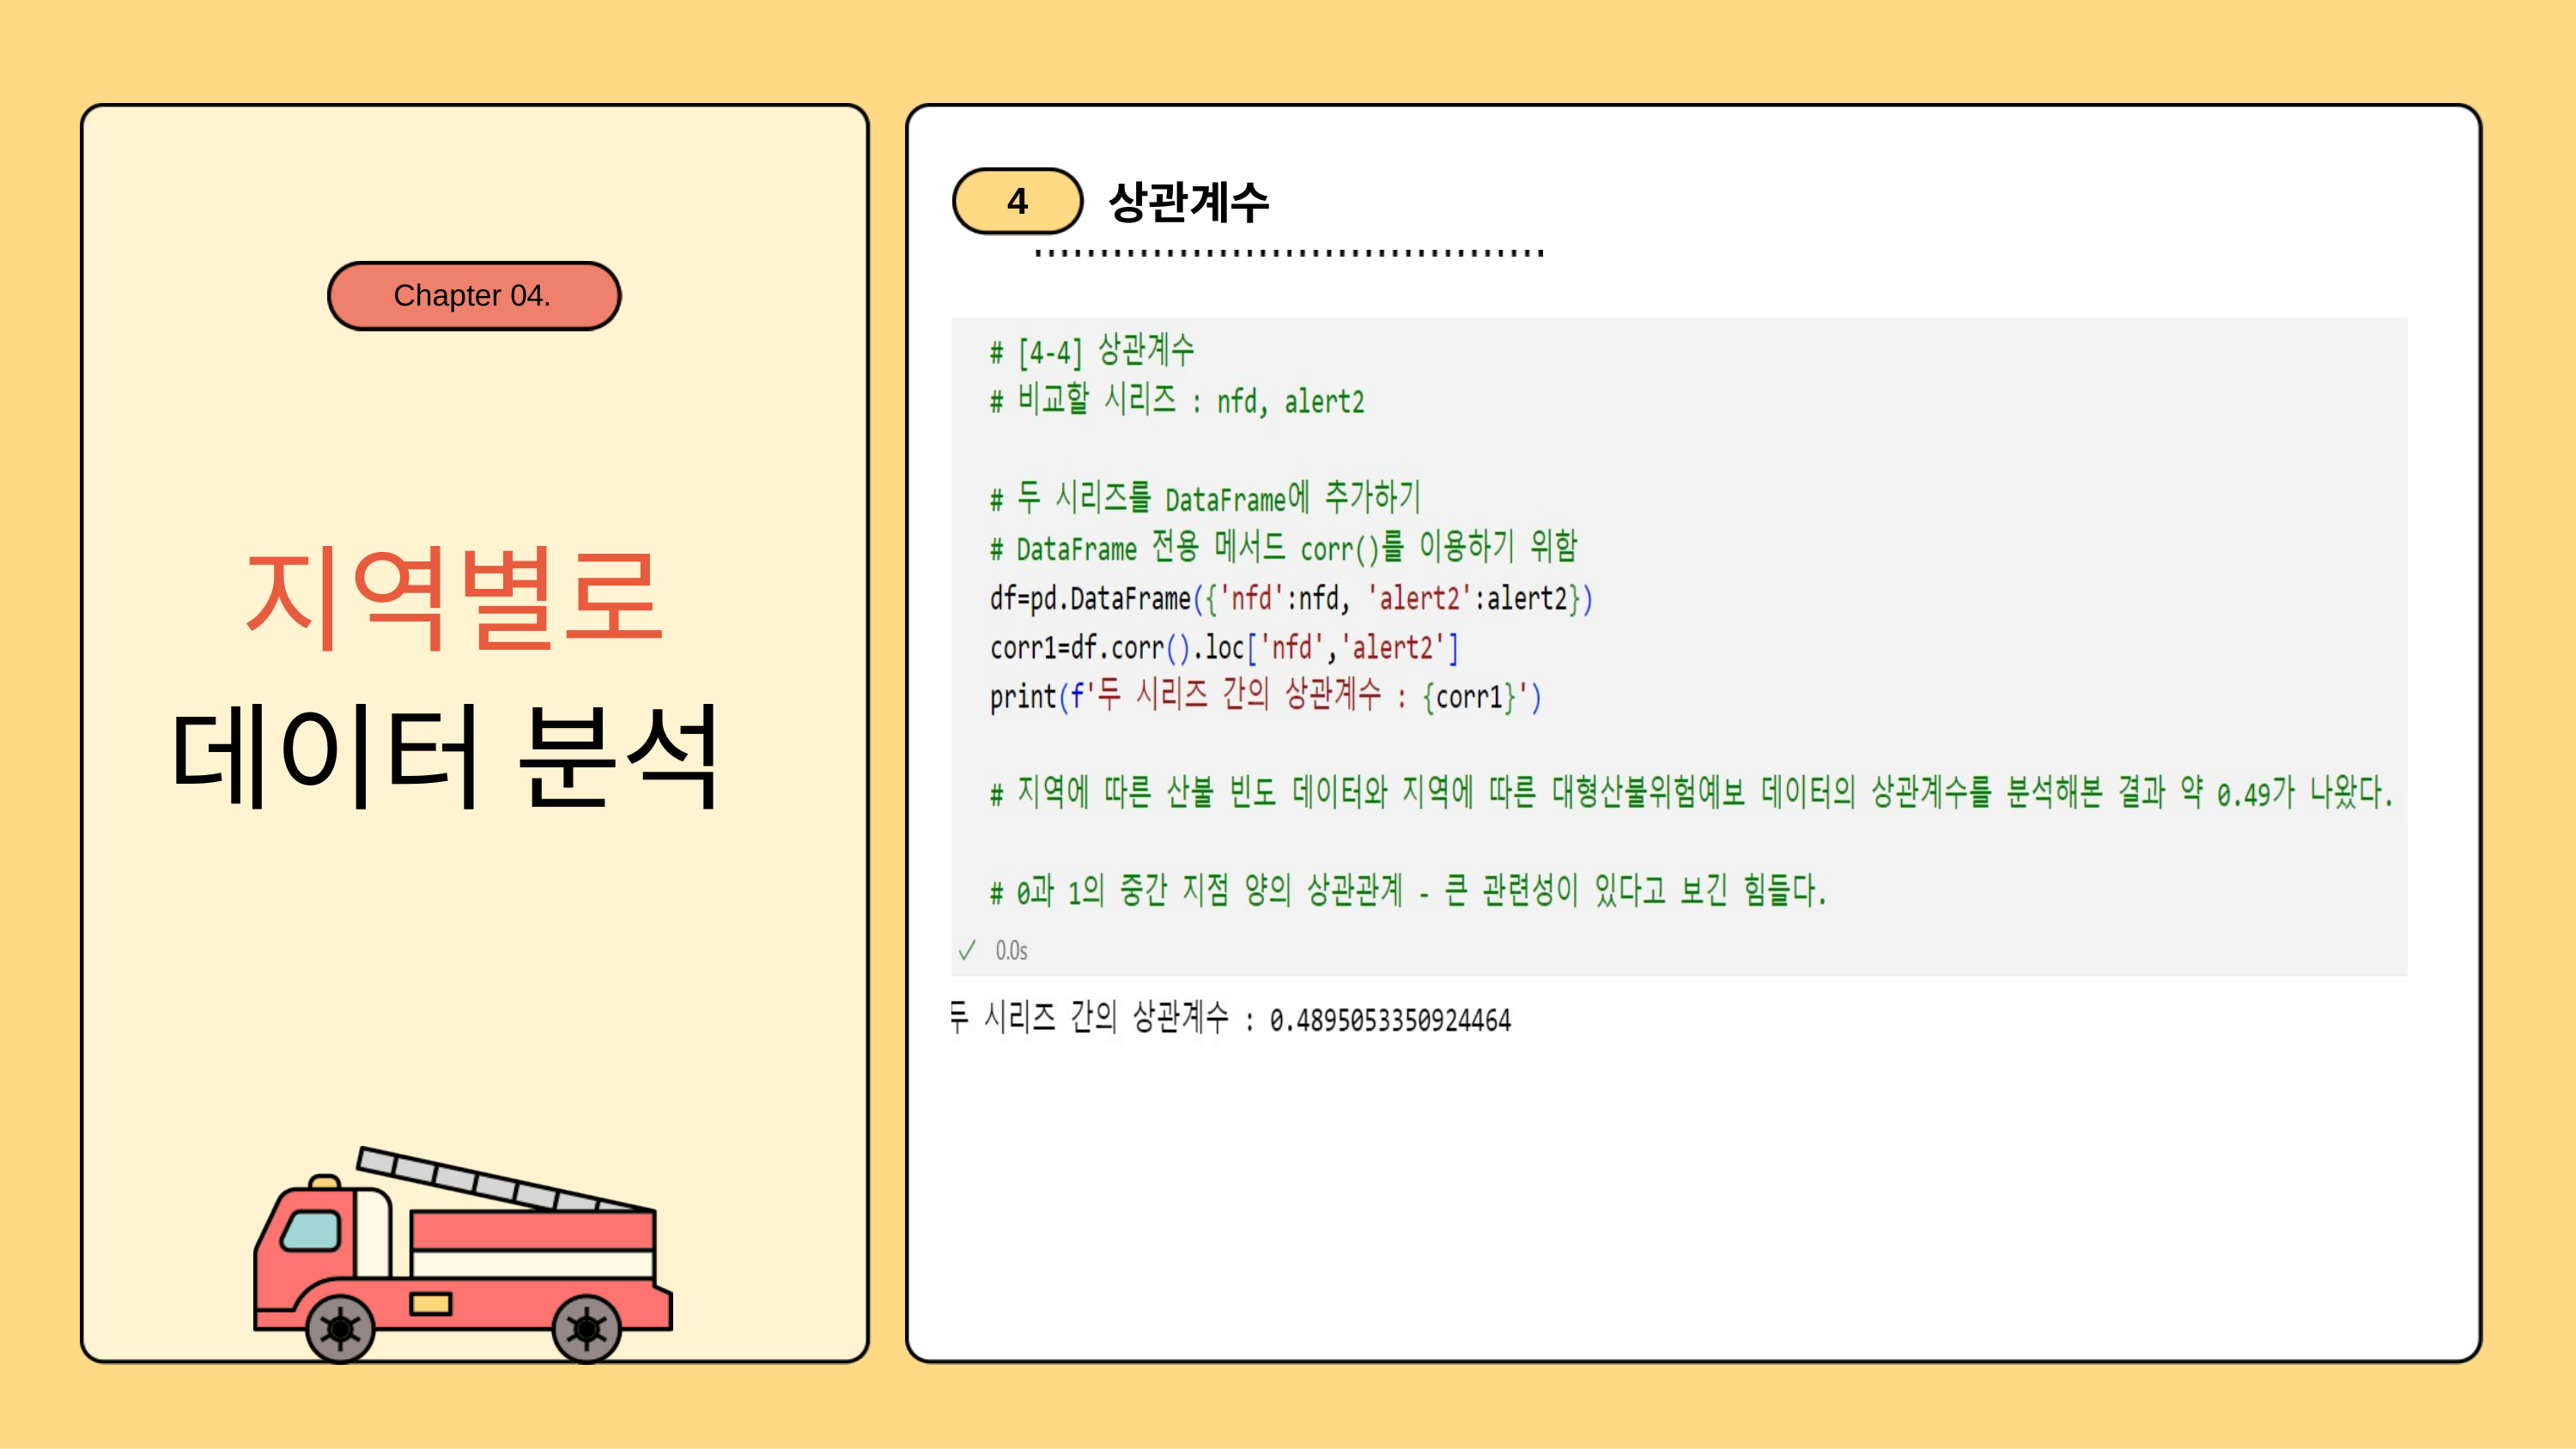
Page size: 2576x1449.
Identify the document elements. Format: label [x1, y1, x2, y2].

picture [80, 103, 872, 1365]
picture [904, 103, 2483, 1365]
